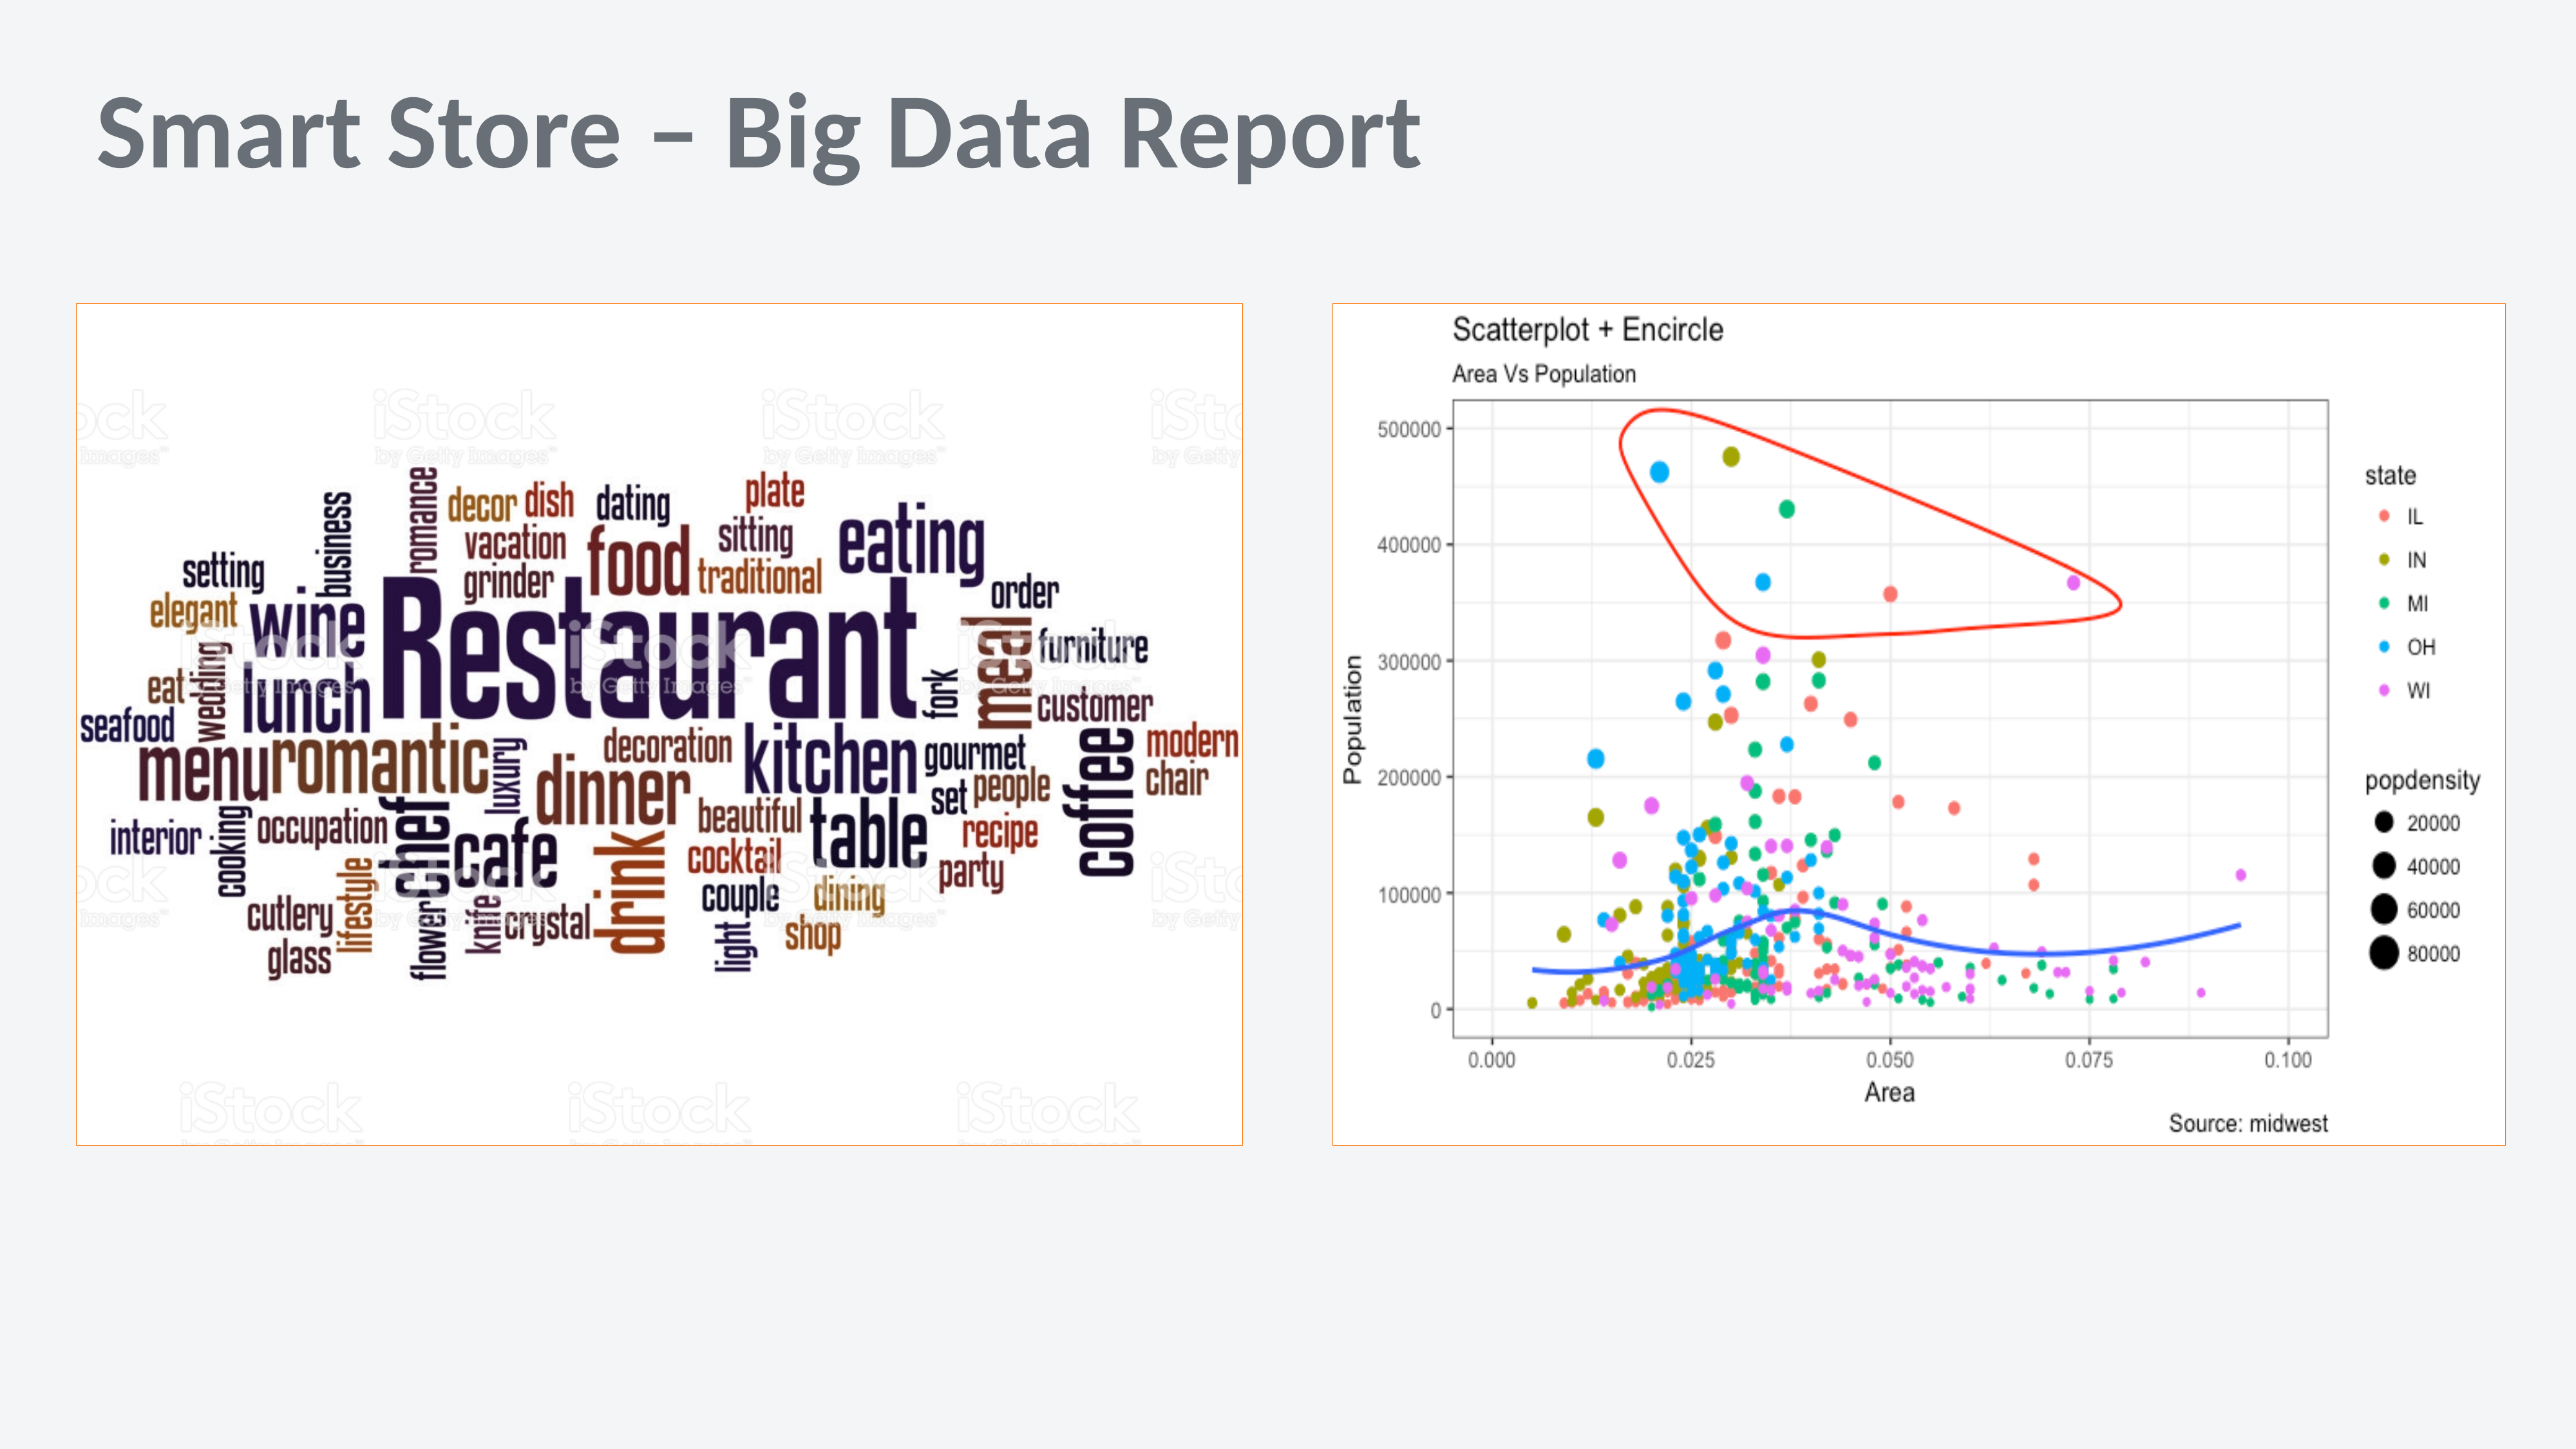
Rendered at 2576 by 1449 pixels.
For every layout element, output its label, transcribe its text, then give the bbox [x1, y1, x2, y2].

picture [76, 303, 1243, 1146]
picture [1332, 303, 2506, 1146]
text_box Smart Store – Big Data Report [87, 55, 1695, 194]
